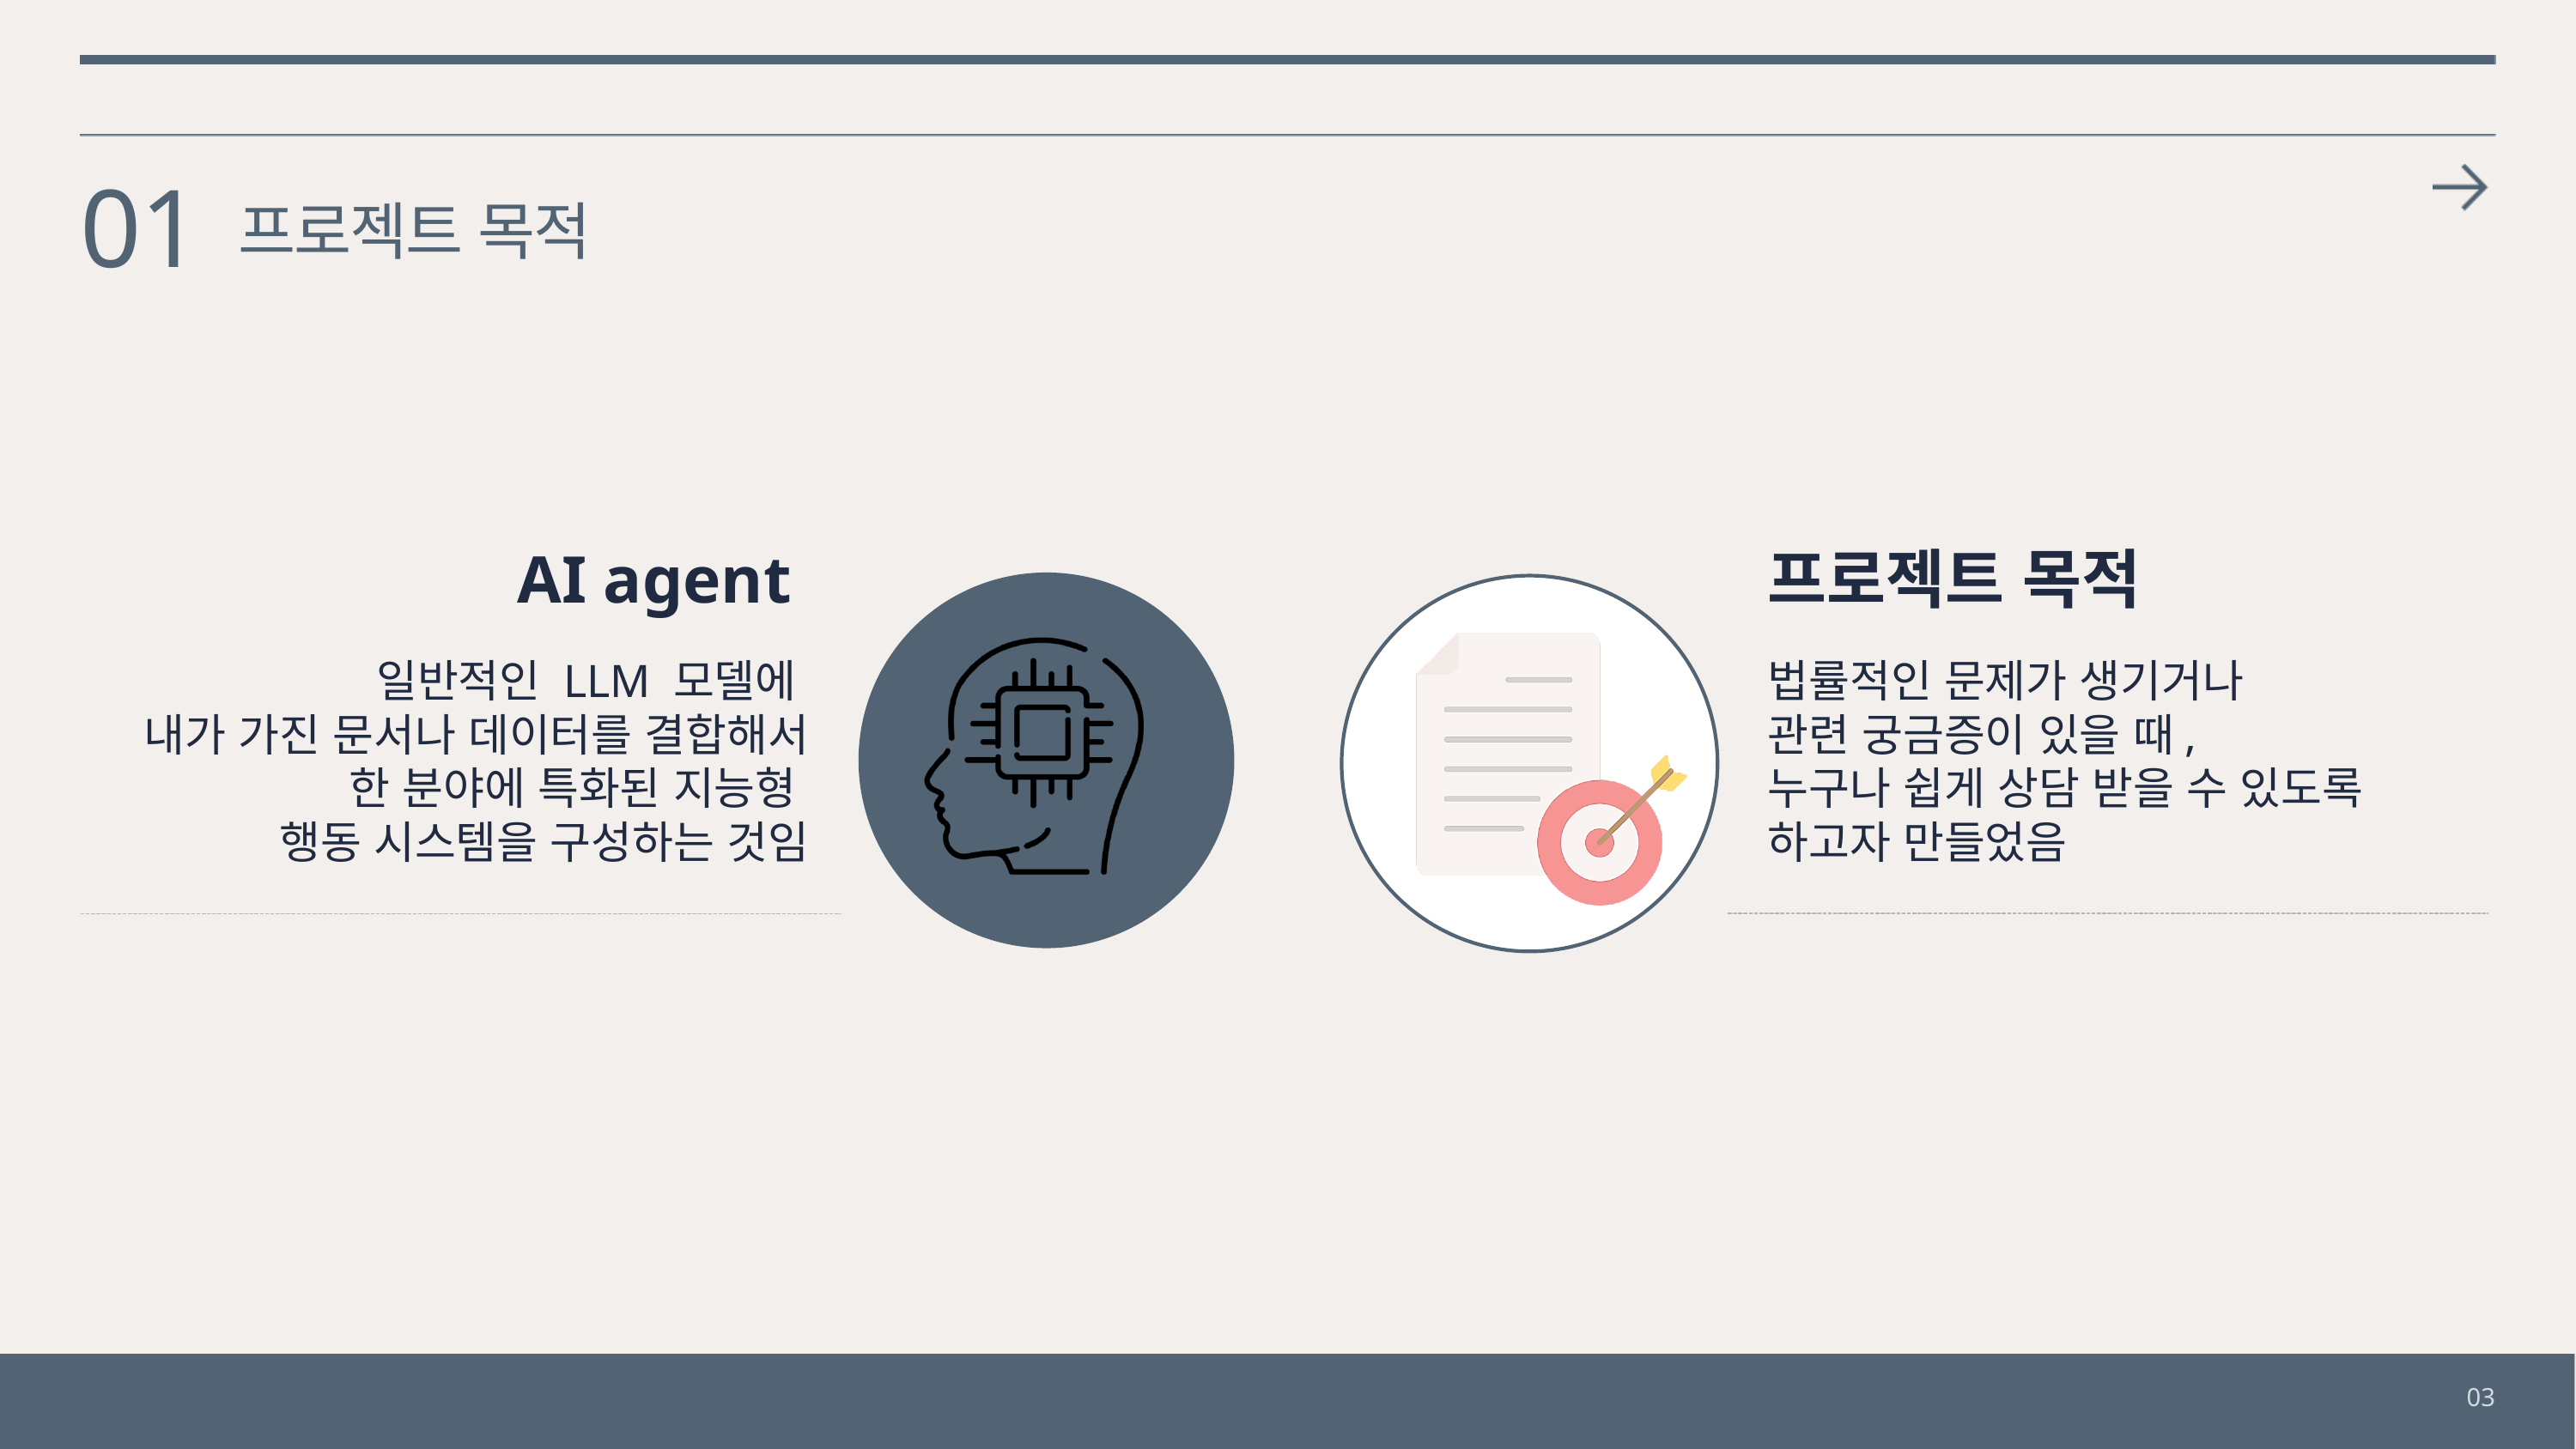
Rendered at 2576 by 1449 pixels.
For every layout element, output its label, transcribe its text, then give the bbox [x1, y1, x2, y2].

picture [911, 633, 1157, 879]
text_box [856, 570, 1236, 950]
picture [80, 55, 2496, 65]
text_box [1424, 921, 1636, 954]
picture [1406, 623, 1697, 914]
text_box AI agent [472, 494, 821, 622]
text_box 프로젝트 목적 [1755, 494, 2197, 623]
text_box 일반적인 LLM 모델에 내가 가진 문서나 데이터를 결합해서 한 분야에 특화된 지능형 행동 시스템을 구성하는 것임 [88, 646, 822, 874]
text_box [1340, 573, 1657, 904]
text_box 01 [80, 146, 331, 330]
picture [2433, 164, 2489, 212]
picture [0, 1353, 2576, 1449]
text_box [1700, 680, 1720, 847]
text_box 프로젝트 목적 [331, 169, 1052, 295]
text_box 법률적인 문제가 생기거나 관련 궁금증이 있을 때, 누구나 쉽게 상담 받을 수 있도록 하고자 만들었음 [1755, 646, 2533, 874]
text_box 01 [80, 129, 331, 133]
picture [80, 133, 2496, 136]
